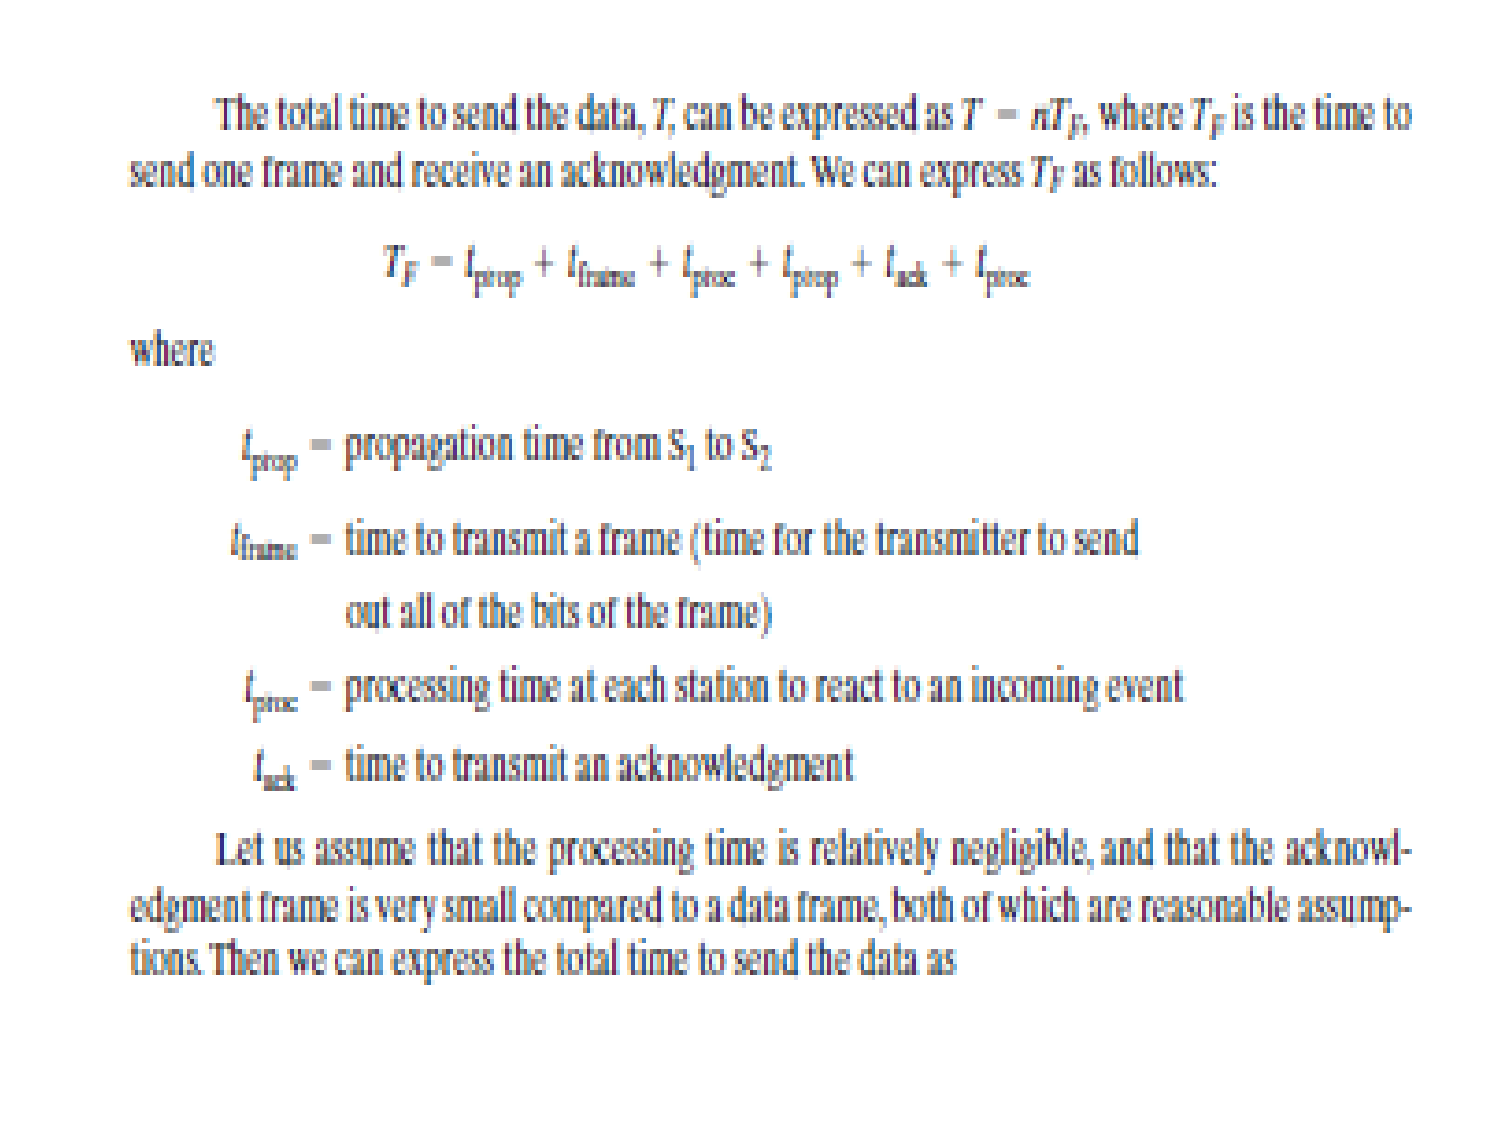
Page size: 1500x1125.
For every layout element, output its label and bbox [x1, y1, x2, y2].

picture [49, 62, 1451, 1076]
